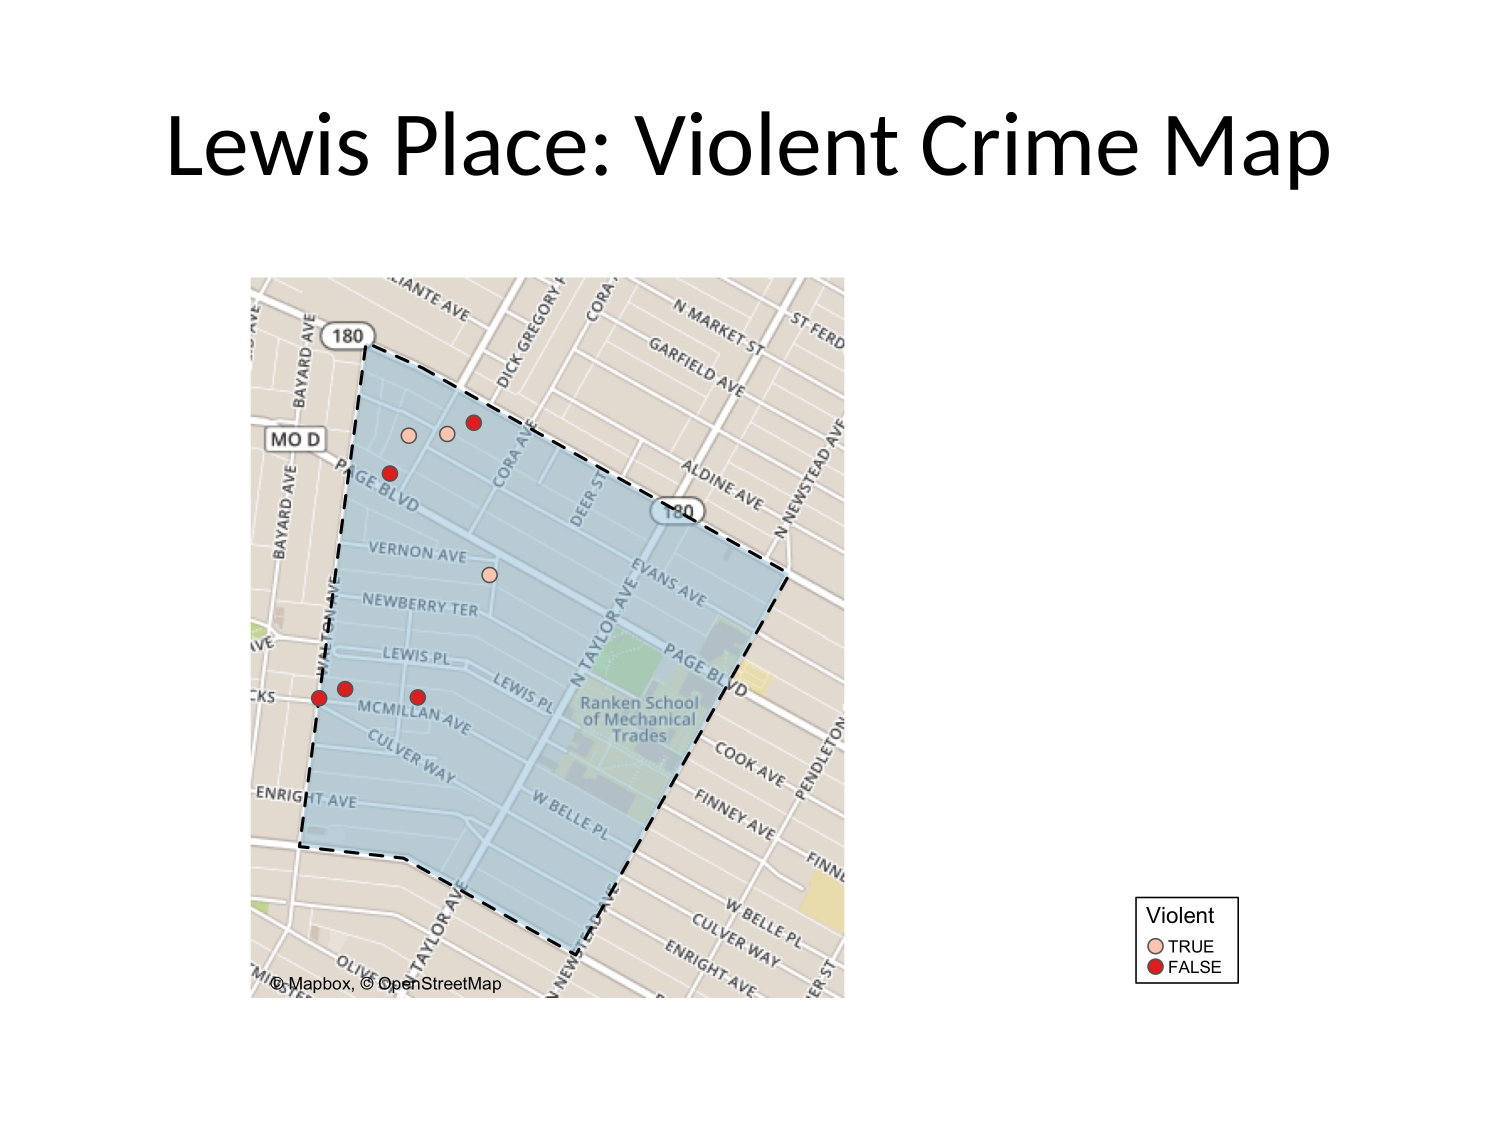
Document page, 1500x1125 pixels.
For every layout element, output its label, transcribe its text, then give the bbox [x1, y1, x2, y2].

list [74, 262, 1426, 1013]
title Lewis Place: Violent Crime Map [75, 45, 1425, 233]
